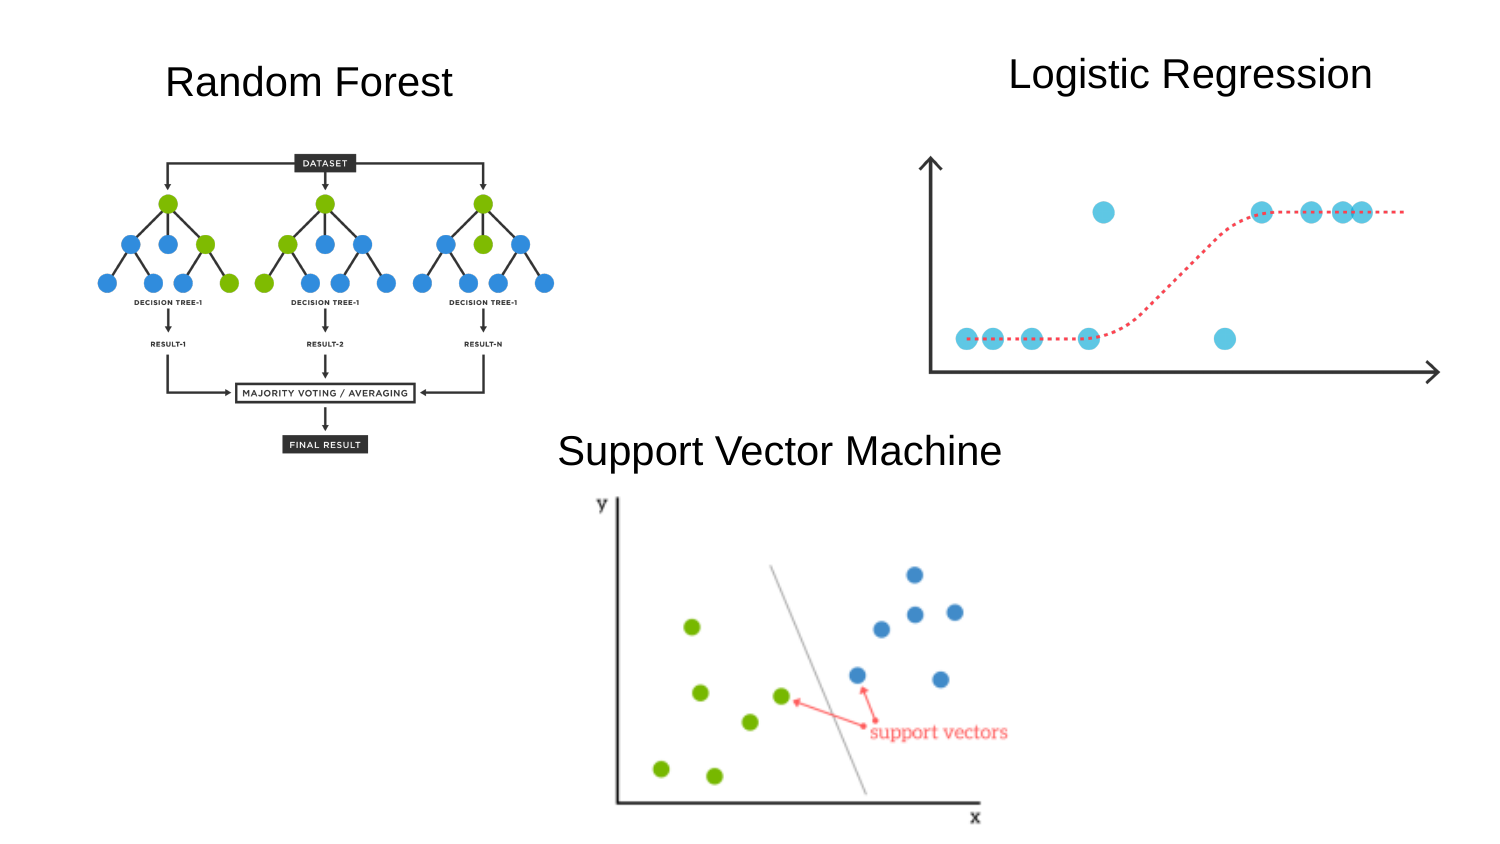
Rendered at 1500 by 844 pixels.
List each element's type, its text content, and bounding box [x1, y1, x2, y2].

text_box Logistic Regression [973, 39, 1408, 104]
picture [880, 117, 1484, 422]
text_box Support Vector Machine [569, 415, 1031, 459]
picture [91, 139, 1038, 844]
text_box Random Forest [116, 47, 502, 112]
